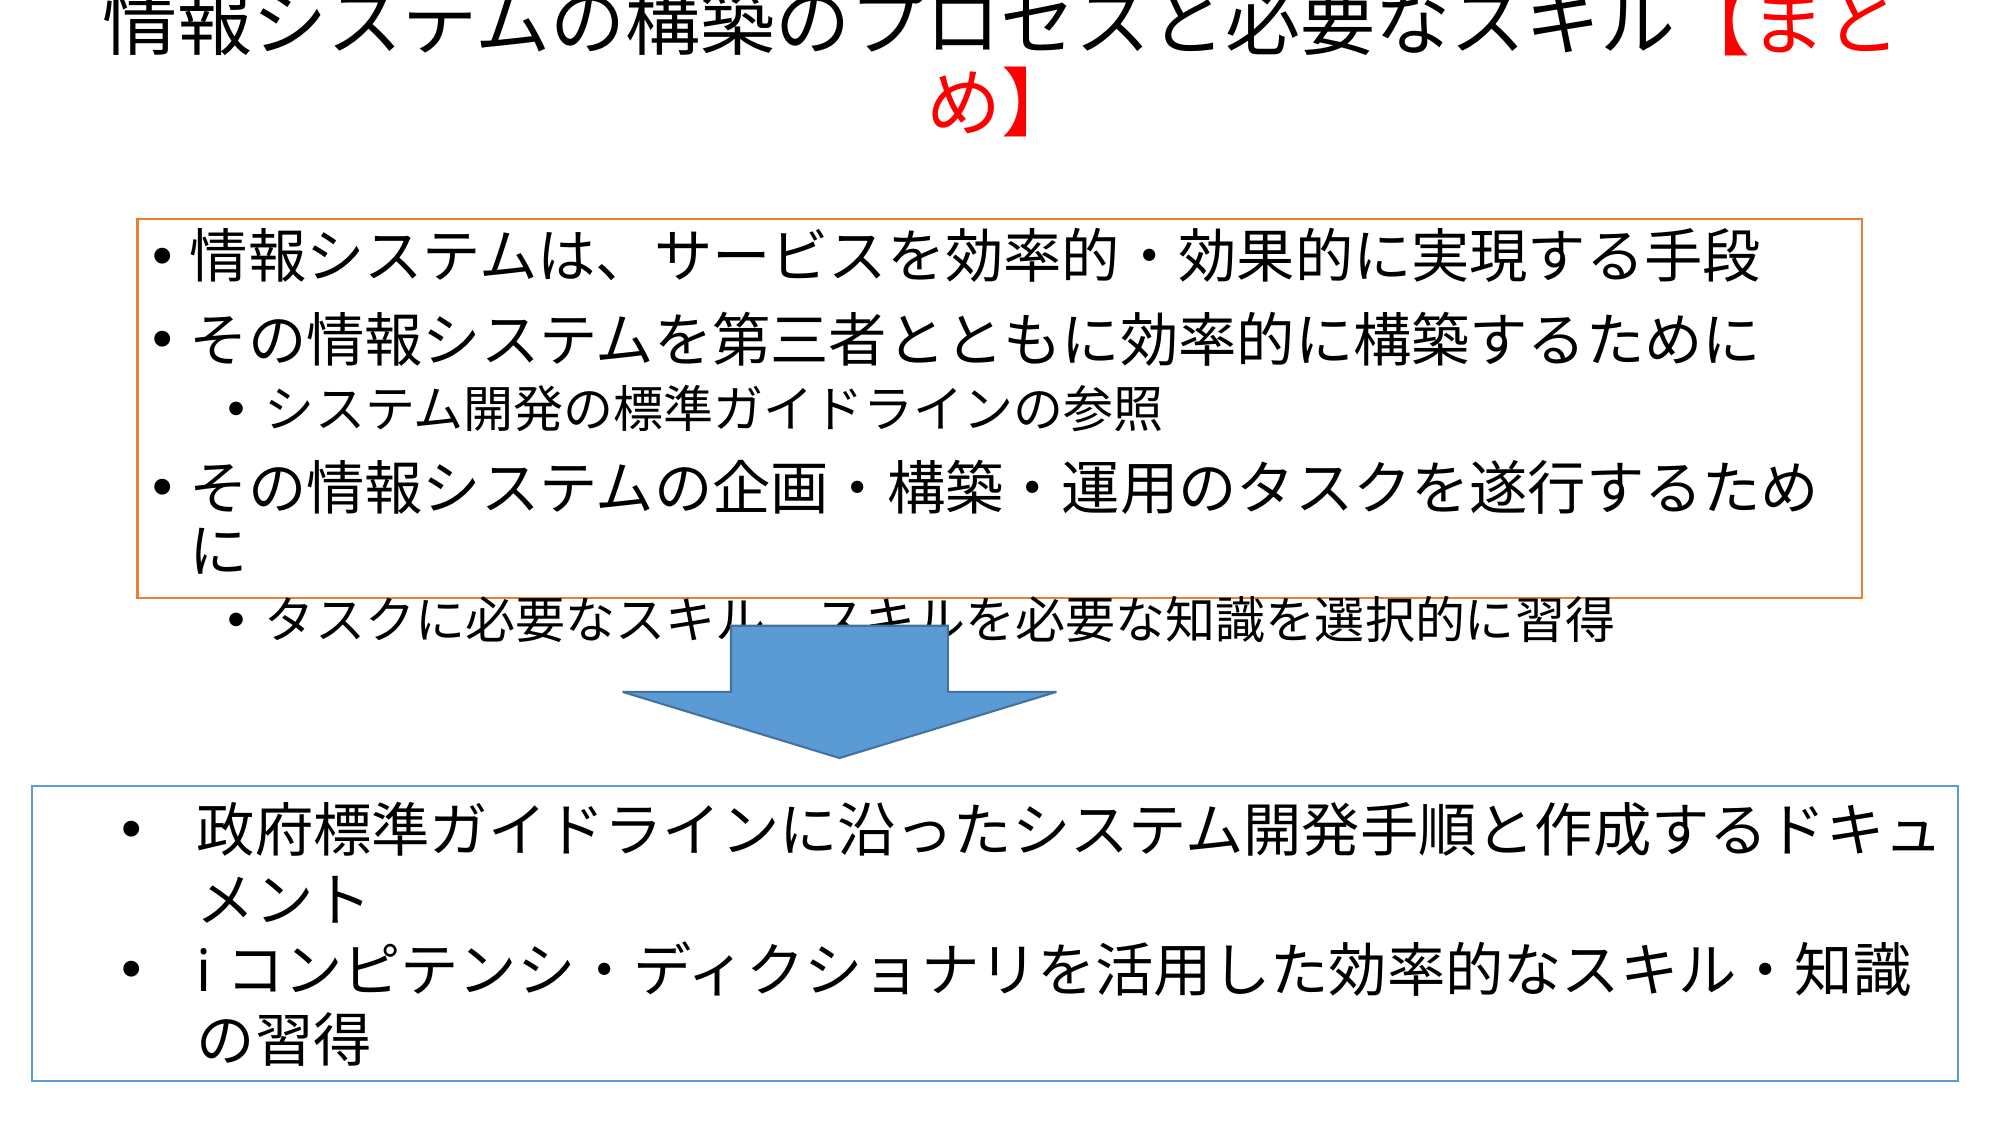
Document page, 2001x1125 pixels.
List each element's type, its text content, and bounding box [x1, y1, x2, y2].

list 情報システムは、サービスを効率的・効果的に実現する手段 その情報システムを第三者とともに効率的に構築するために システム開発の標準ガイドラインの参照 その情報システムの企画・構築・運用のタスクを遂行するために タスクに必要なスキル、スキルを必要な知識を選択的に習得 [136, 218, 1863, 599]
title 情報システムの構築のプロセスと必要なスキル【まとめ】 [20, 4, 1984, 127]
text_box 政府標準ガイドラインに沿ったシステム開発手順と作成するドキュメント iコンピテンシ・ディクショナリを活用した効率的なスキル・知識の習得 [31, 785, 1959, 1082]
text_box [622, 624, 1057, 760]
